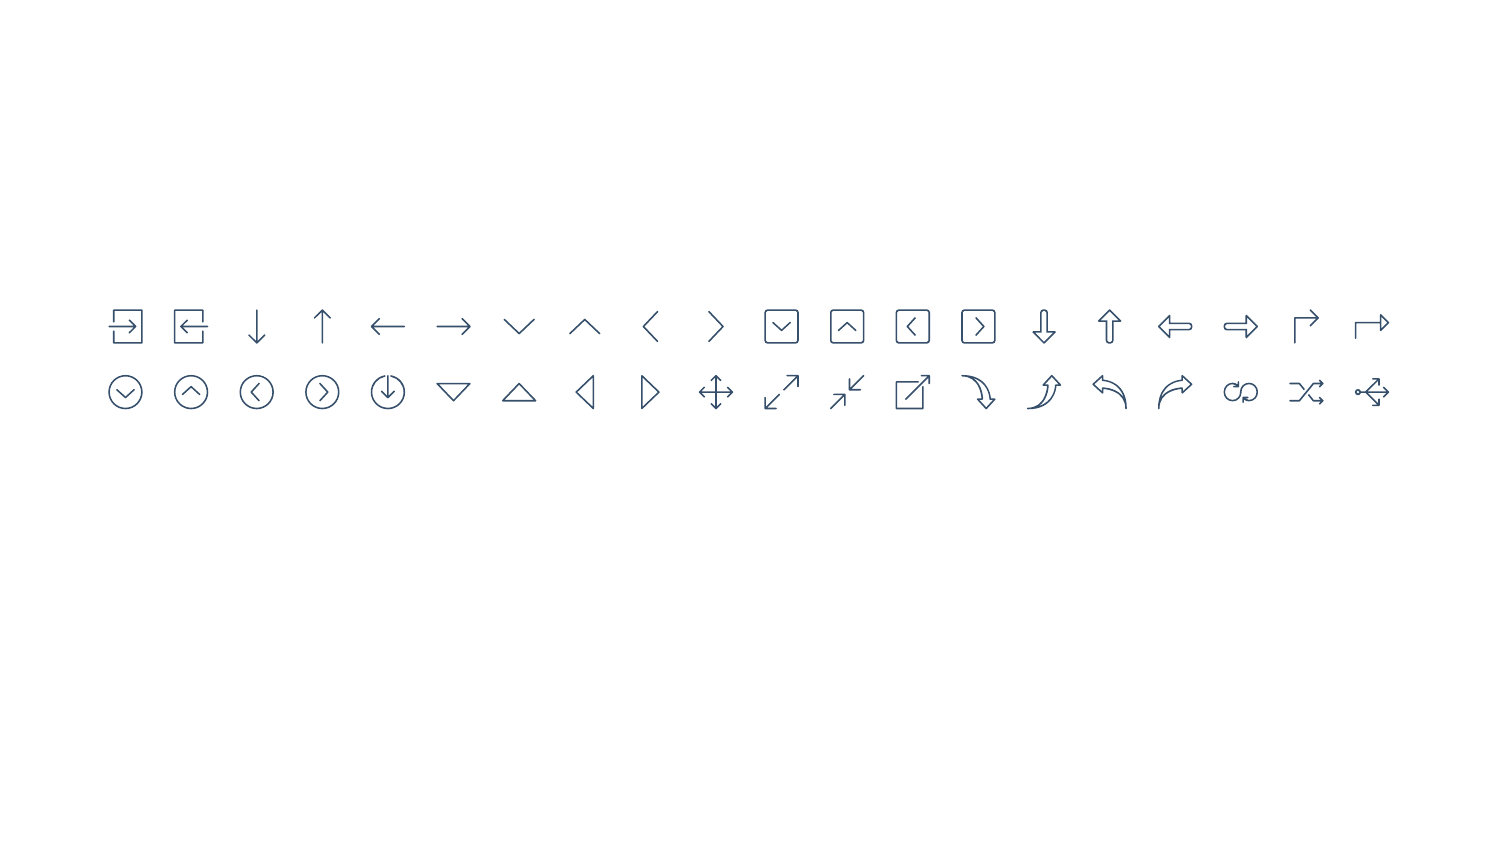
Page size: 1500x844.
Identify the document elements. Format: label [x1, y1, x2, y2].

text_box [642, 310, 659, 343]
text_box [641, 374, 660, 410]
text_box [112, 309, 143, 344]
text_box [370, 375, 406, 410]
text_box [305, 374, 340, 410]
text_box [783, 374, 799, 391]
text_box [764, 393, 781, 410]
text_box [708, 310, 724, 343]
text_box [1223, 381, 1258, 403]
text_box [173, 374, 209, 410]
text_box [503, 318, 535, 335]
text_box [501, 382, 537, 402]
text_box [1354, 378, 1390, 407]
text_box [848, 374, 865, 391]
text_box [1032, 309, 1056, 344]
text_box [239, 374, 274, 410]
text_box [1223, 314, 1258, 339]
text_box [961, 374, 996, 410]
text_box [108, 374, 143, 410]
text_box [1294, 309, 1319, 344]
text_box [764, 309, 799, 344]
text_box [436, 382, 471, 402]
text_box [1097, 309, 1122, 344]
text_box [1289, 379, 1324, 405]
text_box [108, 319, 137, 334]
text_box [698, 374, 734, 410]
text_box [313, 309, 331, 344]
text_box [180, 319, 209, 334]
text_box [1026, 374, 1062, 410]
text_box [380, 374, 395, 399]
text_box [370, 317, 406, 336]
text_box [436, 317, 471, 336]
text_box [575, 374, 595, 410]
text_box [895, 309, 931, 344]
text_box [1158, 314, 1193, 339]
text_box [173, 309, 204, 344]
text_box [895, 374, 931, 410]
text_box [830, 393, 846, 410]
text_box [1354, 314, 1390, 340]
text_box [248, 309, 266, 344]
text_box [1158, 374, 1193, 410]
text_box [569, 318, 601, 335]
text_box [830, 309, 865, 344]
text_box [1092, 374, 1127, 410]
text_box [961, 309, 996, 344]
